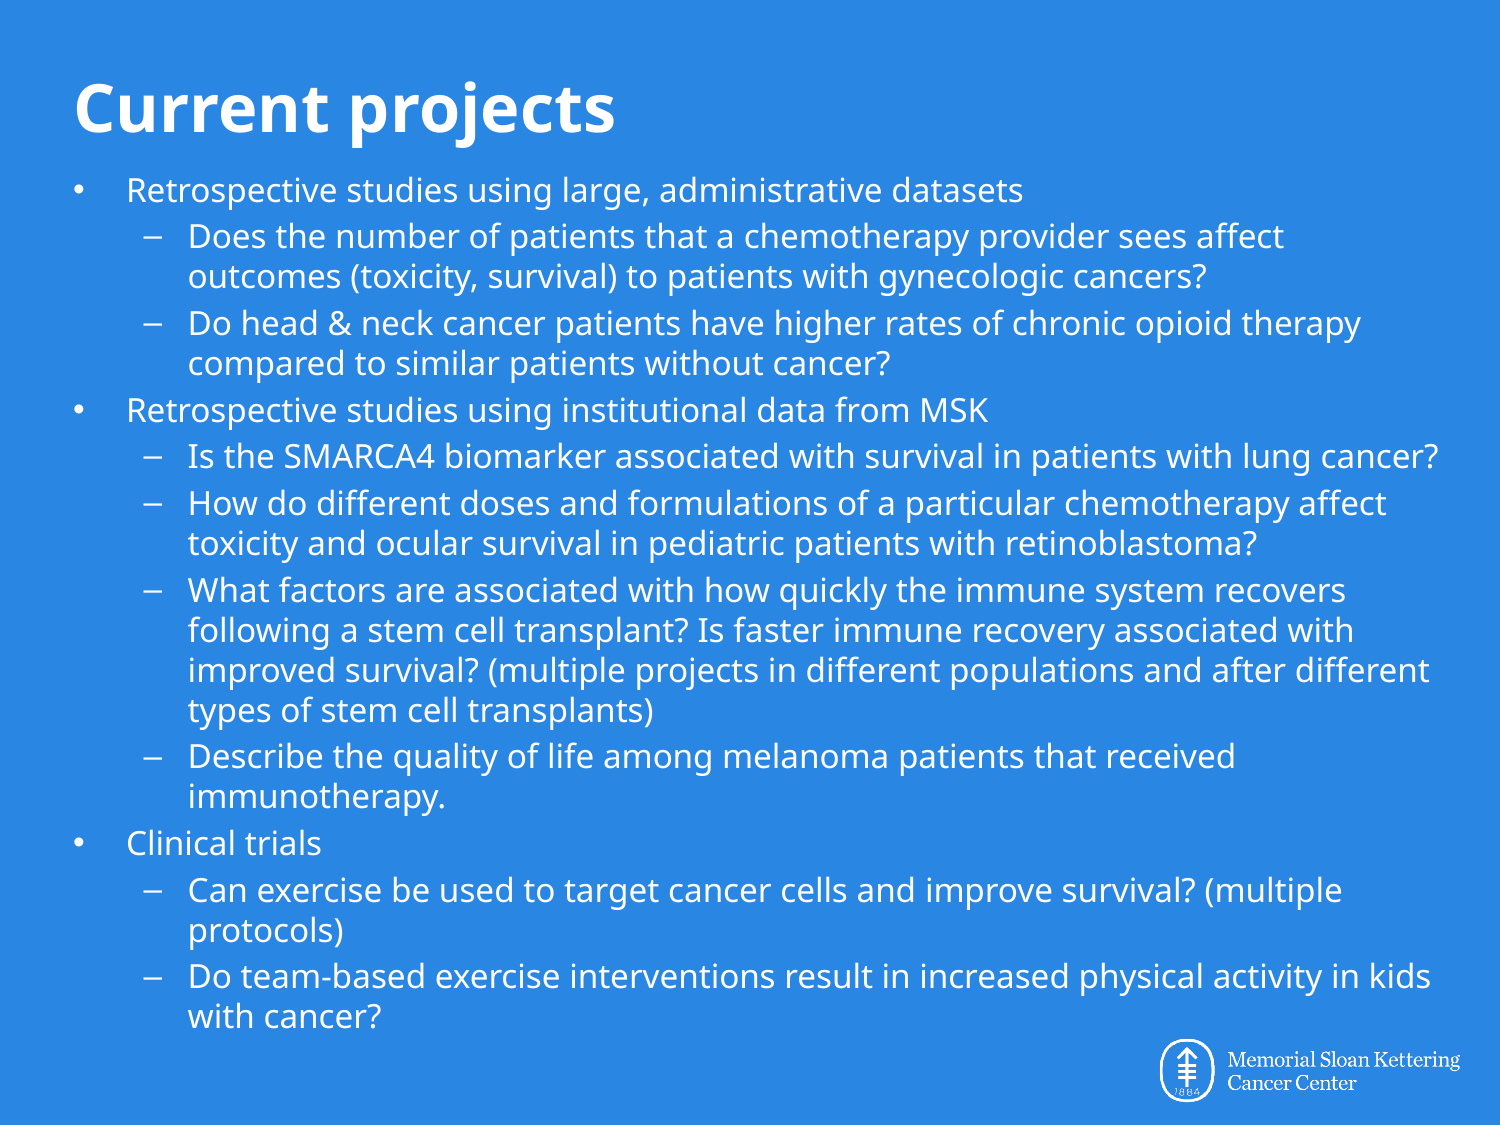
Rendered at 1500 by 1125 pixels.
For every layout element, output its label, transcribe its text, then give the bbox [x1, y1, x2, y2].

title Current projects [58, 58, 1460, 161]
list Retrospective studies using large, administrative datasets Does the number of patients that a chemotherapy provider sees affect outcomes (toxicity, survival) to patients with gynecologic cancers? Do head & neck cancer patients have higher rates of chronic opioid therapy compared to similar patients without cancer? Retrospective studies using institutional data from MSK Is the SMARCA4 biomarker associated with survival in patients with lung cancer? How do different doses and formulations of a particular chemotherapy affect toxicity and ocular survival in pediatric patients with retinoblastoma? What factors are associated with how quickly the immune system recovers following a stem cell transplant? Is faster immune recovery associated with improved survival? (multiple projects in different populations and after different types of stem cell transplants) Describe the quality of life among melanoma patients that received immunotherapy. Clinical trials Can exercise be used to target cancer cells and improve survival? (multiple protocols) Do team-based exercise interventions result in increased physical activity in kids with cancer? [58, 161, 1460, 1067]
